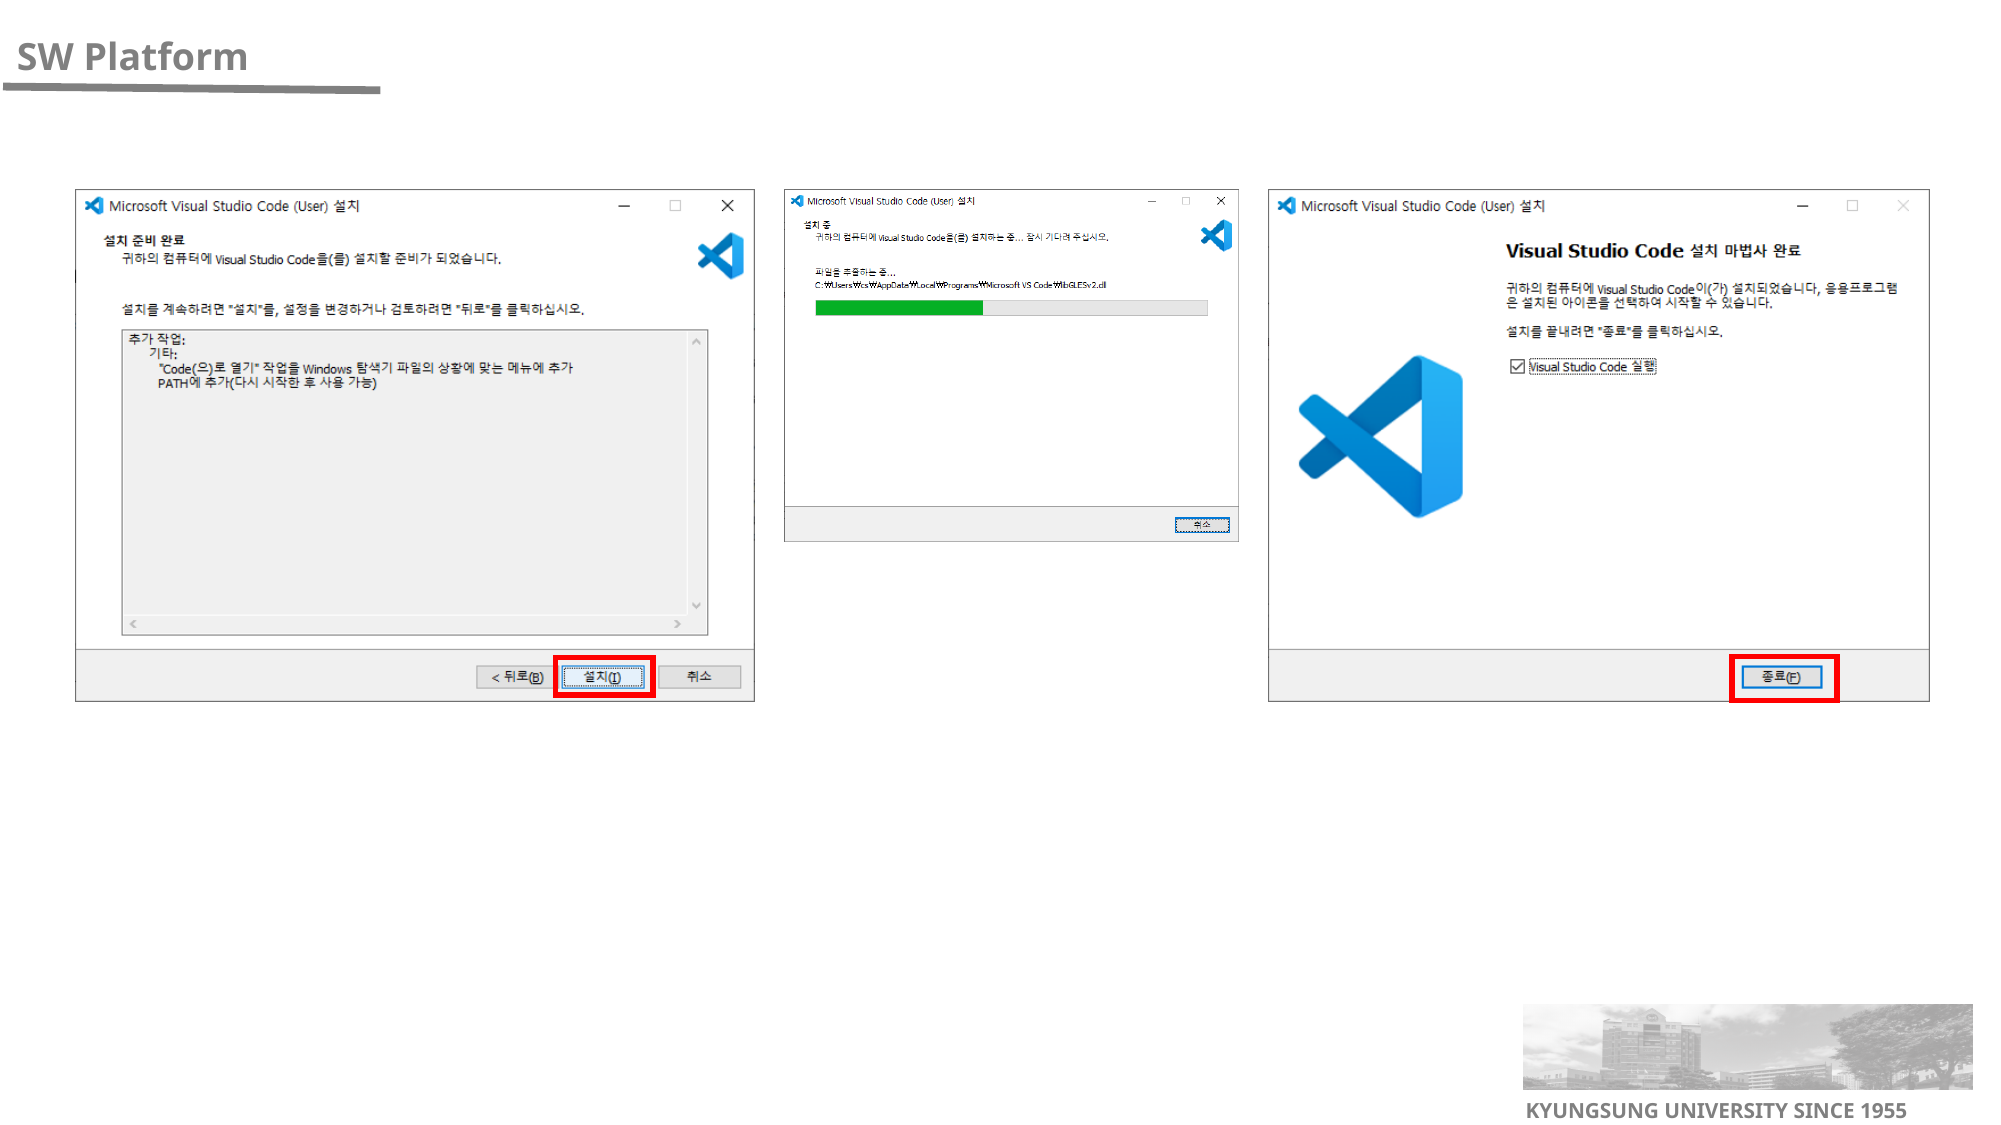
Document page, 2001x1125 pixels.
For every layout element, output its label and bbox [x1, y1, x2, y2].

picture [784, 189, 1239, 542]
text_box [1268, 189, 1930, 703]
text_box [75, 189, 755, 703]
